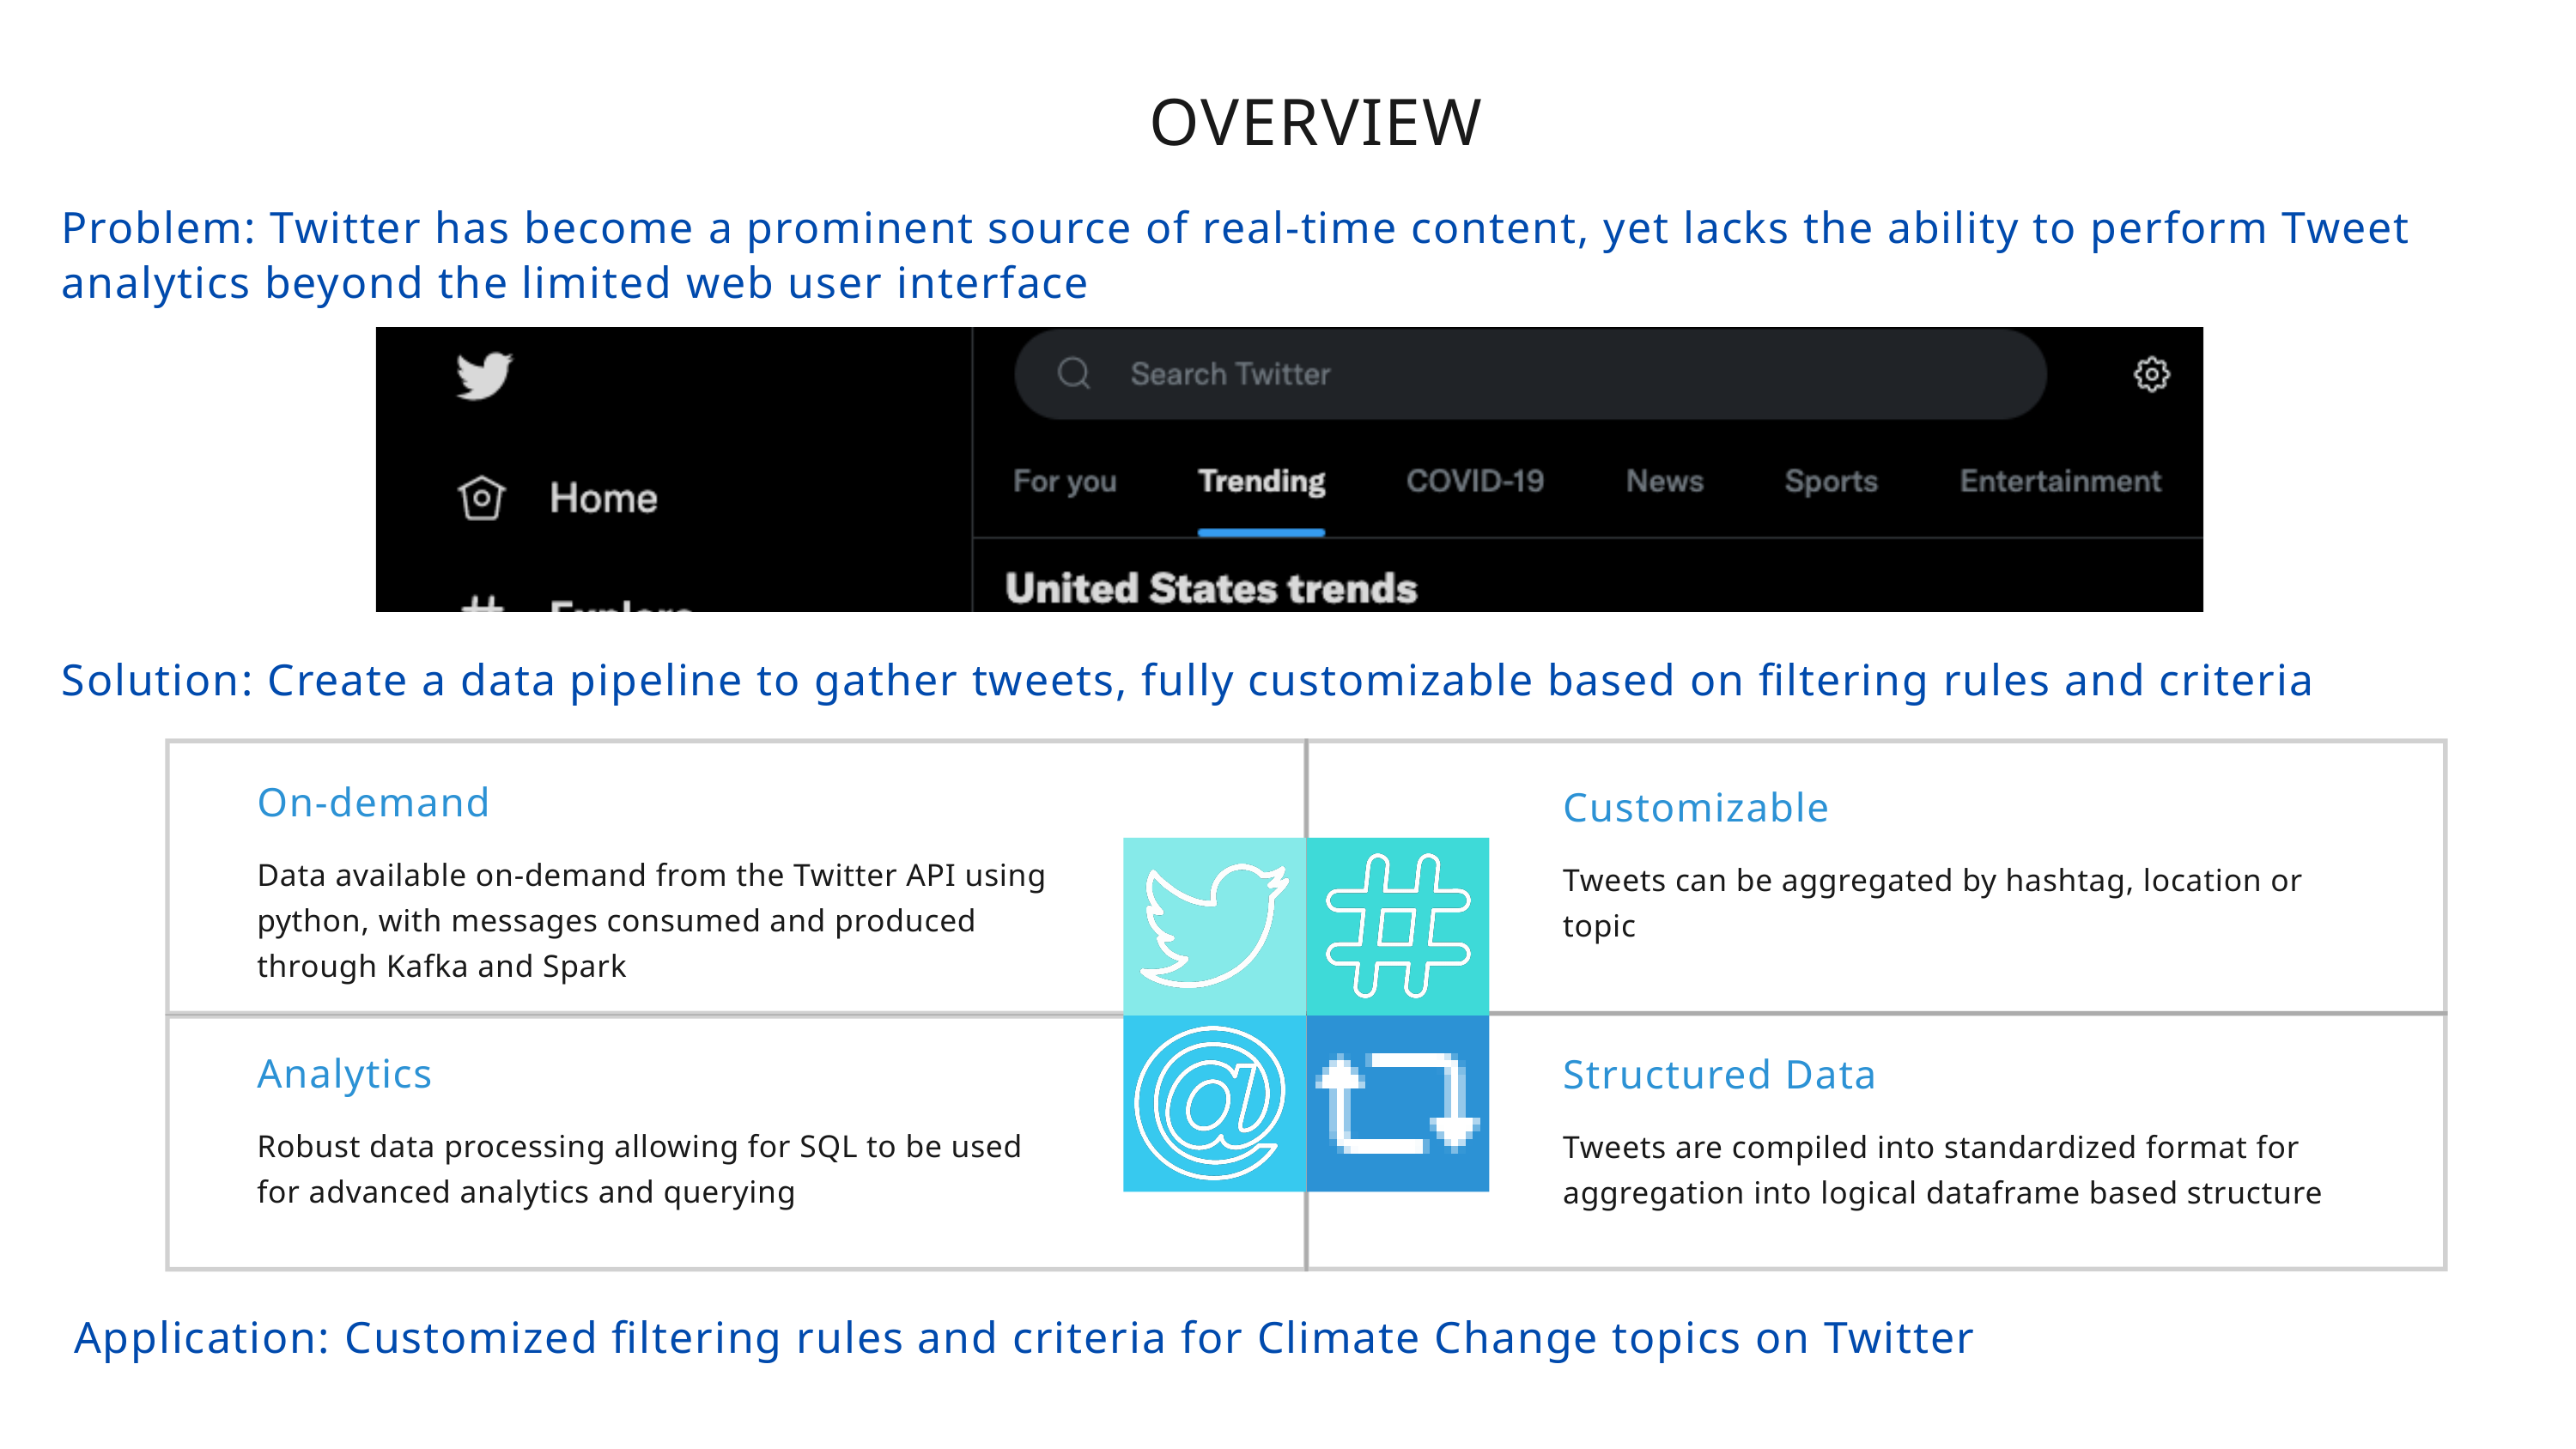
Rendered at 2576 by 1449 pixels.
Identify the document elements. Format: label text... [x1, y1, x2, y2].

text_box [165, 1022, 1300, 1272]
text_box Application: Customized filtering rules and criteria for Climate Change topics on Twitter [74, 1307, 2576, 1362]
picture [1315, 1053, 1480, 1154]
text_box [257, 1046, 1057, 1207]
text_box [257, 775, 1057, 981]
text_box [1562, 780, 2363, 895]
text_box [530, 78, 2102, 223]
text_box Solution: Create a data pipeline to gather tweets, fully customizable based on filtering rules and criteria [61, 648, 2566, 705]
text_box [165, 738, 1303, 1016]
text_box Problem: Twitter has become a prominent source of real-time content, yet lacks the ability to perform Tweet analytics beyond the limited web user interface [61, 196, 2519, 307]
picture [1134, 1026, 1285, 1181]
picture [375, 326, 2204, 612]
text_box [1304, 1010, 2448, 1272]
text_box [1562, 1047, 2363, 1208]
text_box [1304, 738, 2448, 1010]
picture [1325, 853, 1471, 998]
picture [1139, 864, 1291, 988]
